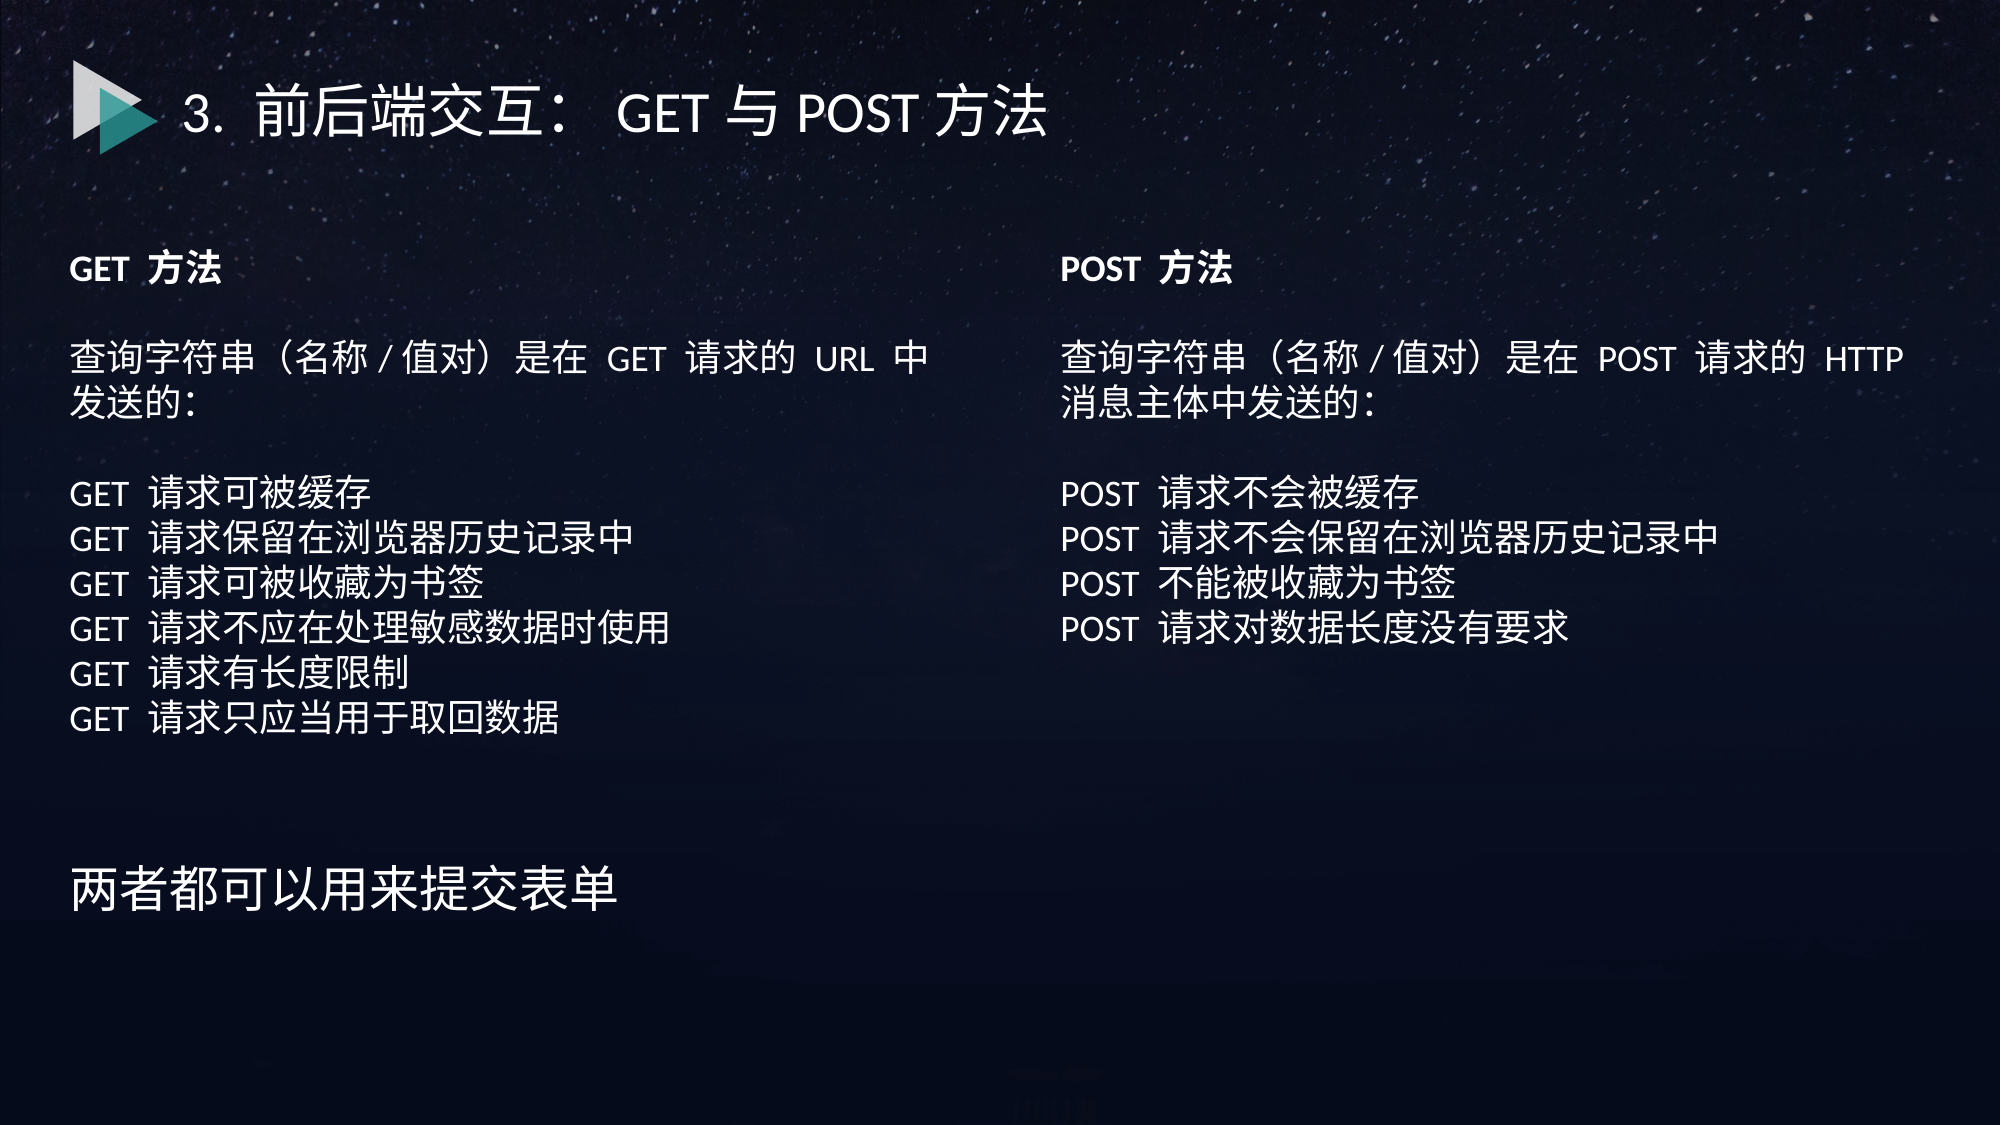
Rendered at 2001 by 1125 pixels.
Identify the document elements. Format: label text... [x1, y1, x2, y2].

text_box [73, 60, 158, 155]
picture [0, 0, 2000, 1125]
text_box 两者都可以用来提交表单 [54, 850, 1659, 925]
text_box POST 方法 查询字符串（名称/值对）是在 POST 请求的 HTTP 消息主体中发送的： POST 请求不会被缓存 POST 请求不会保留在浏览器历史记录中 POST 不能被收藏为书签 POST 请求对数据长度没有要求 [1045, 236, 1946, 657]
text_box GET 方法 查询字符串（名称/值对）是在 GET 请求的 URL 中发送的： GET 请求可被缓存 GET 请求保留在浏览器历史记录中 GET 请求可被收藏为书签 GET 请求不应在处理敏感数据时使用 GET 请求有长度限制 GET 请求只应当用于取回数据 [54, 236, 955, 747]
text_box 3. 前后端交互：GET与POST方法 [166, 67, 1759, 152]
